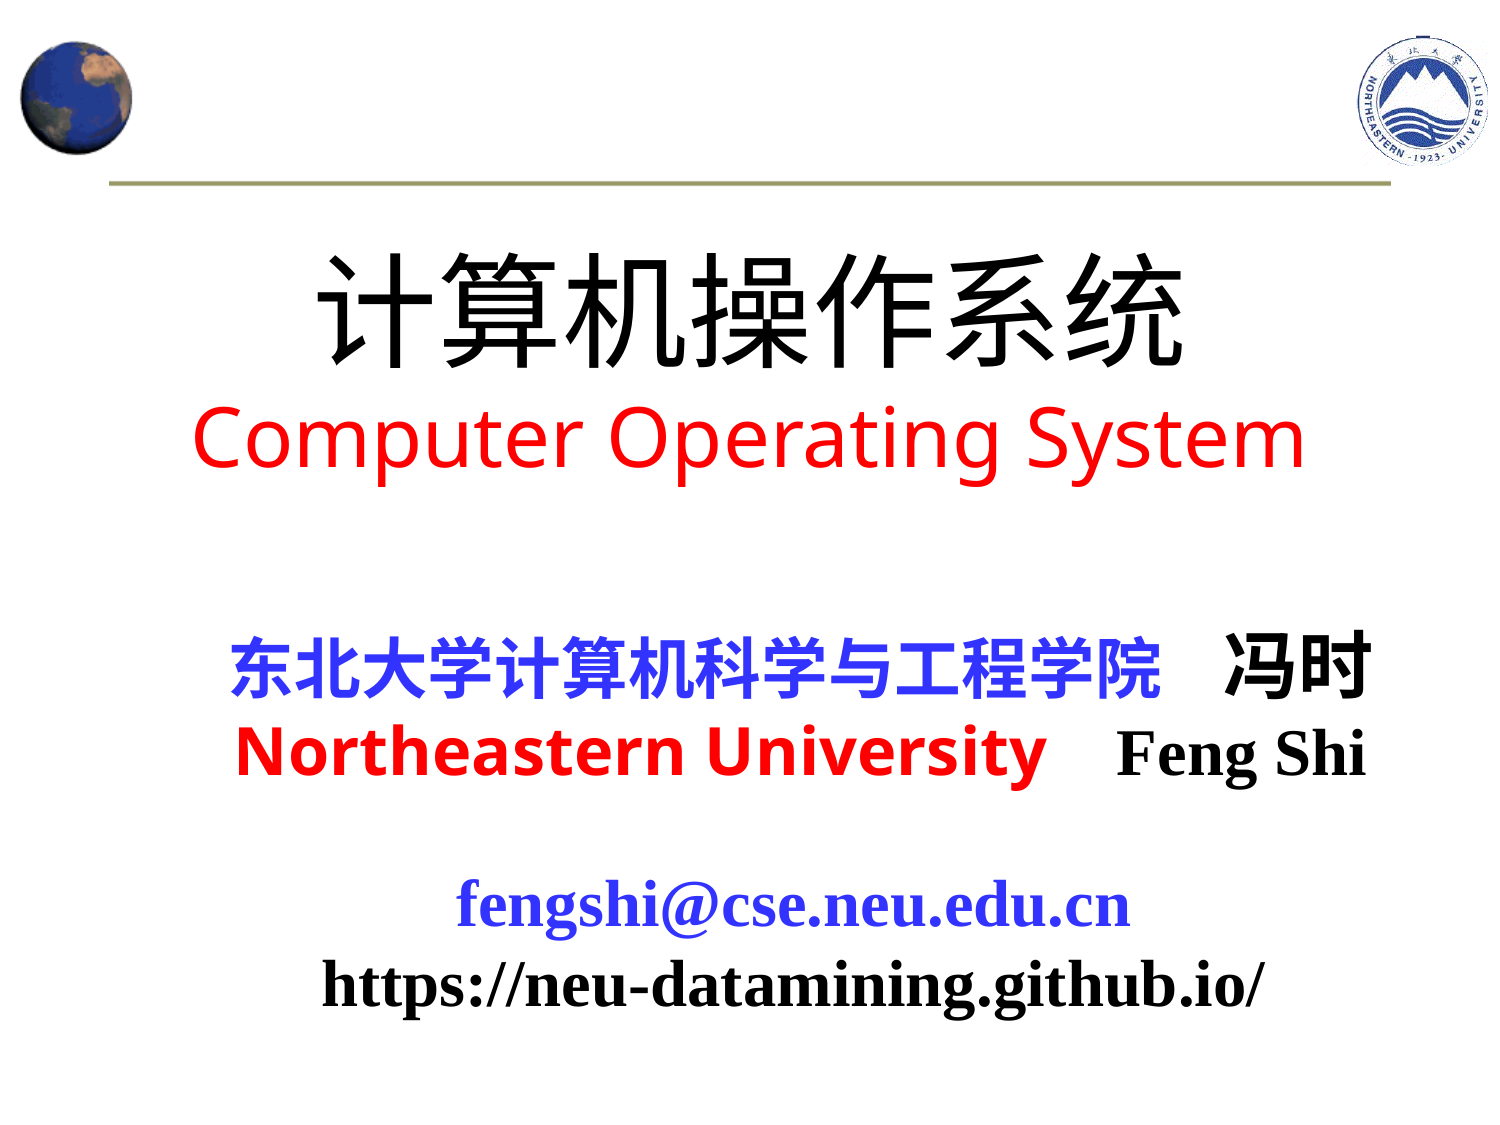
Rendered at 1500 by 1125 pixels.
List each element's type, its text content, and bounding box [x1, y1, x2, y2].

text_box fengshi@cse.neu.edu.cn https://neu-datamining.github.io/ [206, 821, 1382, 1059]
picture [1352, 33, 1490, 171]
picture [109, 175, 1391, 191]
text_box 计算机操作系统 Computer Operating System [99, 226, 1400, 492]
title 东北大学计算机科学与工程学院 冯时 Northeastern University Feng Shi [182, 584, 1419, 823]
picture [0, 37, 138, 161]
